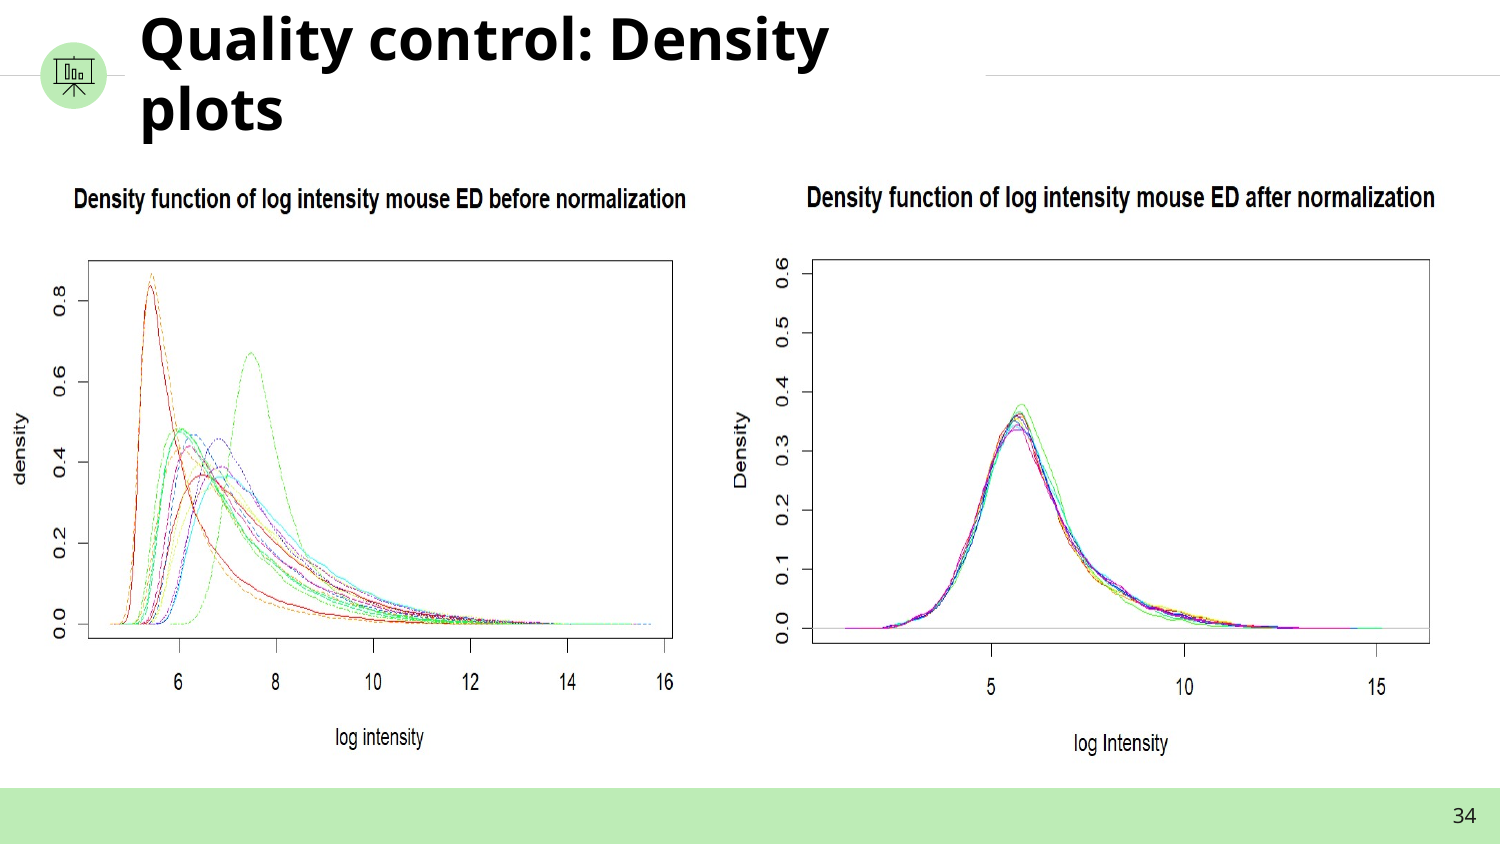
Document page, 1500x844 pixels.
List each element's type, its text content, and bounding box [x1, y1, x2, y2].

picture [46, 48, 101, 103]
slide_number 34 [1401, 787, 1492, 844]
picture [0, 164, 1470, 766]
title Quality control: Density plots [124, 38, 986, 107]
